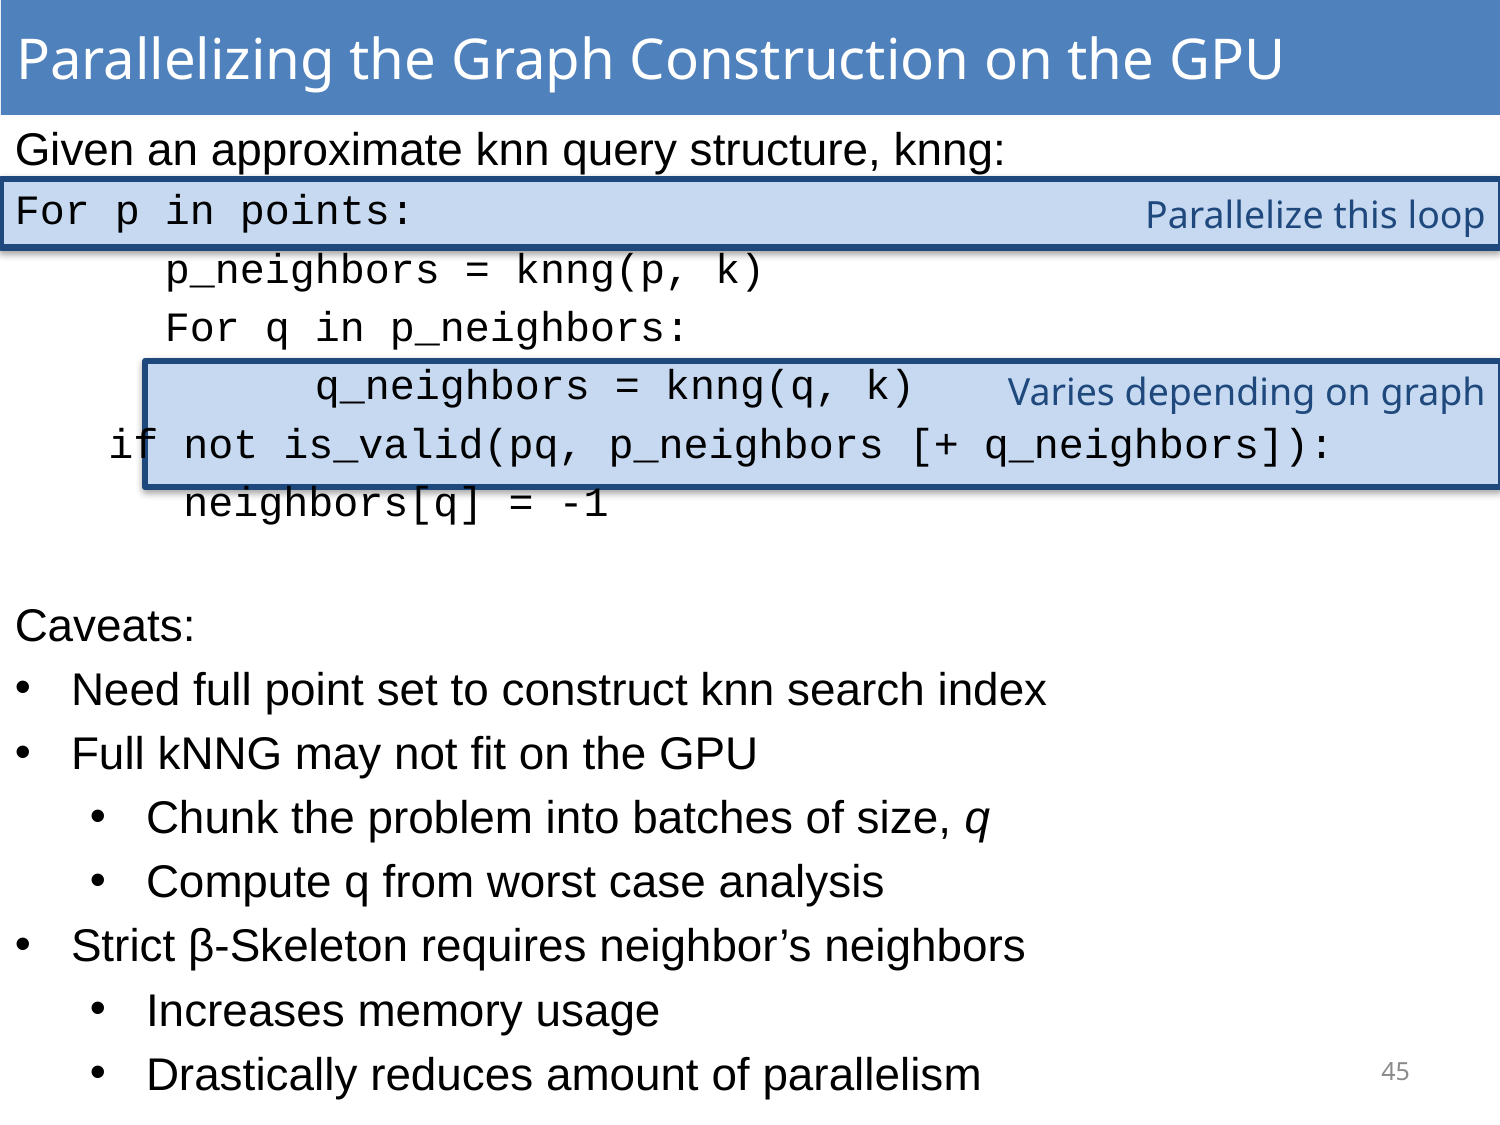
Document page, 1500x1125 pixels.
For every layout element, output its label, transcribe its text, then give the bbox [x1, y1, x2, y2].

text_box Given an approximate knn query structure, knng: For p in points: p_neighbors = knng(p, k) For q in p_neighbors: q_neighbors = knng(q, k) if not is_valid(pq, p_neighbors [+ q_neighbors]): neighbors[q] = -1 [0, 115, 1500, 533]
text_box Caveats: Need full point set to construct knn search index Full kNNG may not fit on the GPU Chunk the problem into batches of size, q Compute q from worst case analysis Strict β-Skeleton requires neighbor’s neighbors Increases memory usage Drastically reduces amount of parallelism [0, 588, 1500, 1107]
text_box Parallelizing the Graph Construction on the GPU [0, 0, 1500, 115]
